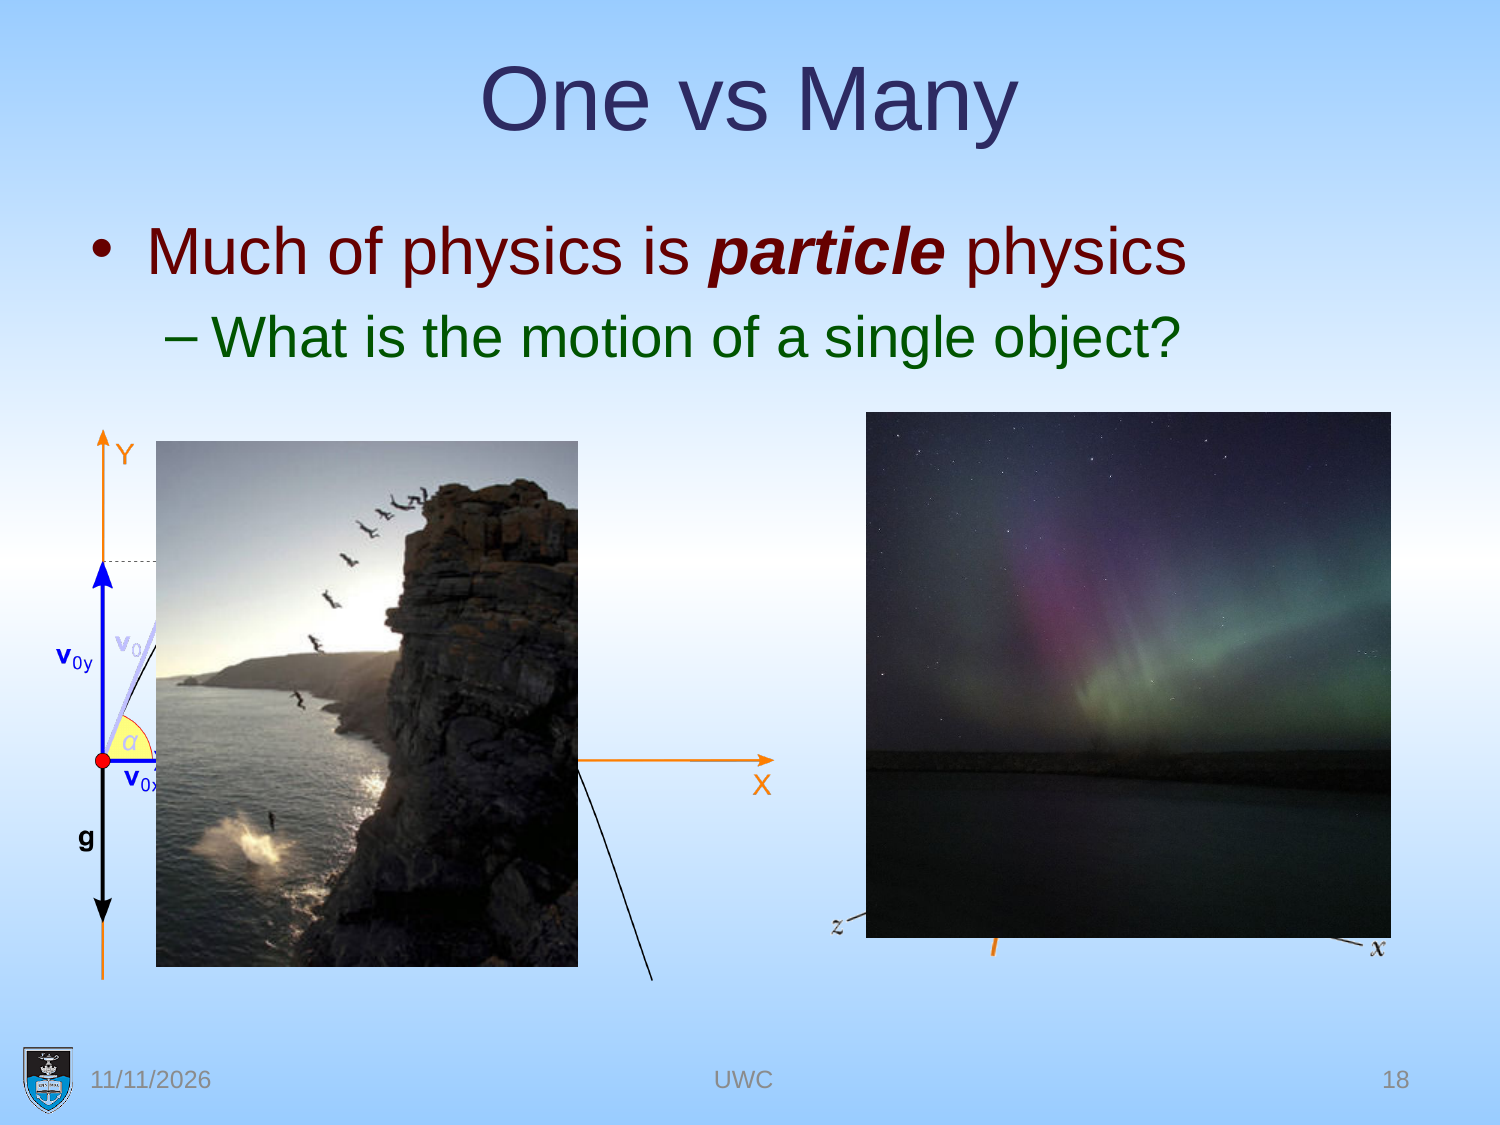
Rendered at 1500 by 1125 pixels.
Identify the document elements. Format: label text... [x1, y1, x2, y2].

picture [23, 1047, 73, 1114]
list Much of physics is particle physics What is the motion of a single object? [75, 200, 1425, 1000]
title One vs Many [0, 0, 1500, 188]
slide_number 18 [1074, 1048, 1425, 1109]
picture [24, 412, 1396, 996]
footer UWC [487, 1048, 1000, 1109]
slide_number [75, 1048, 425, 1109]
